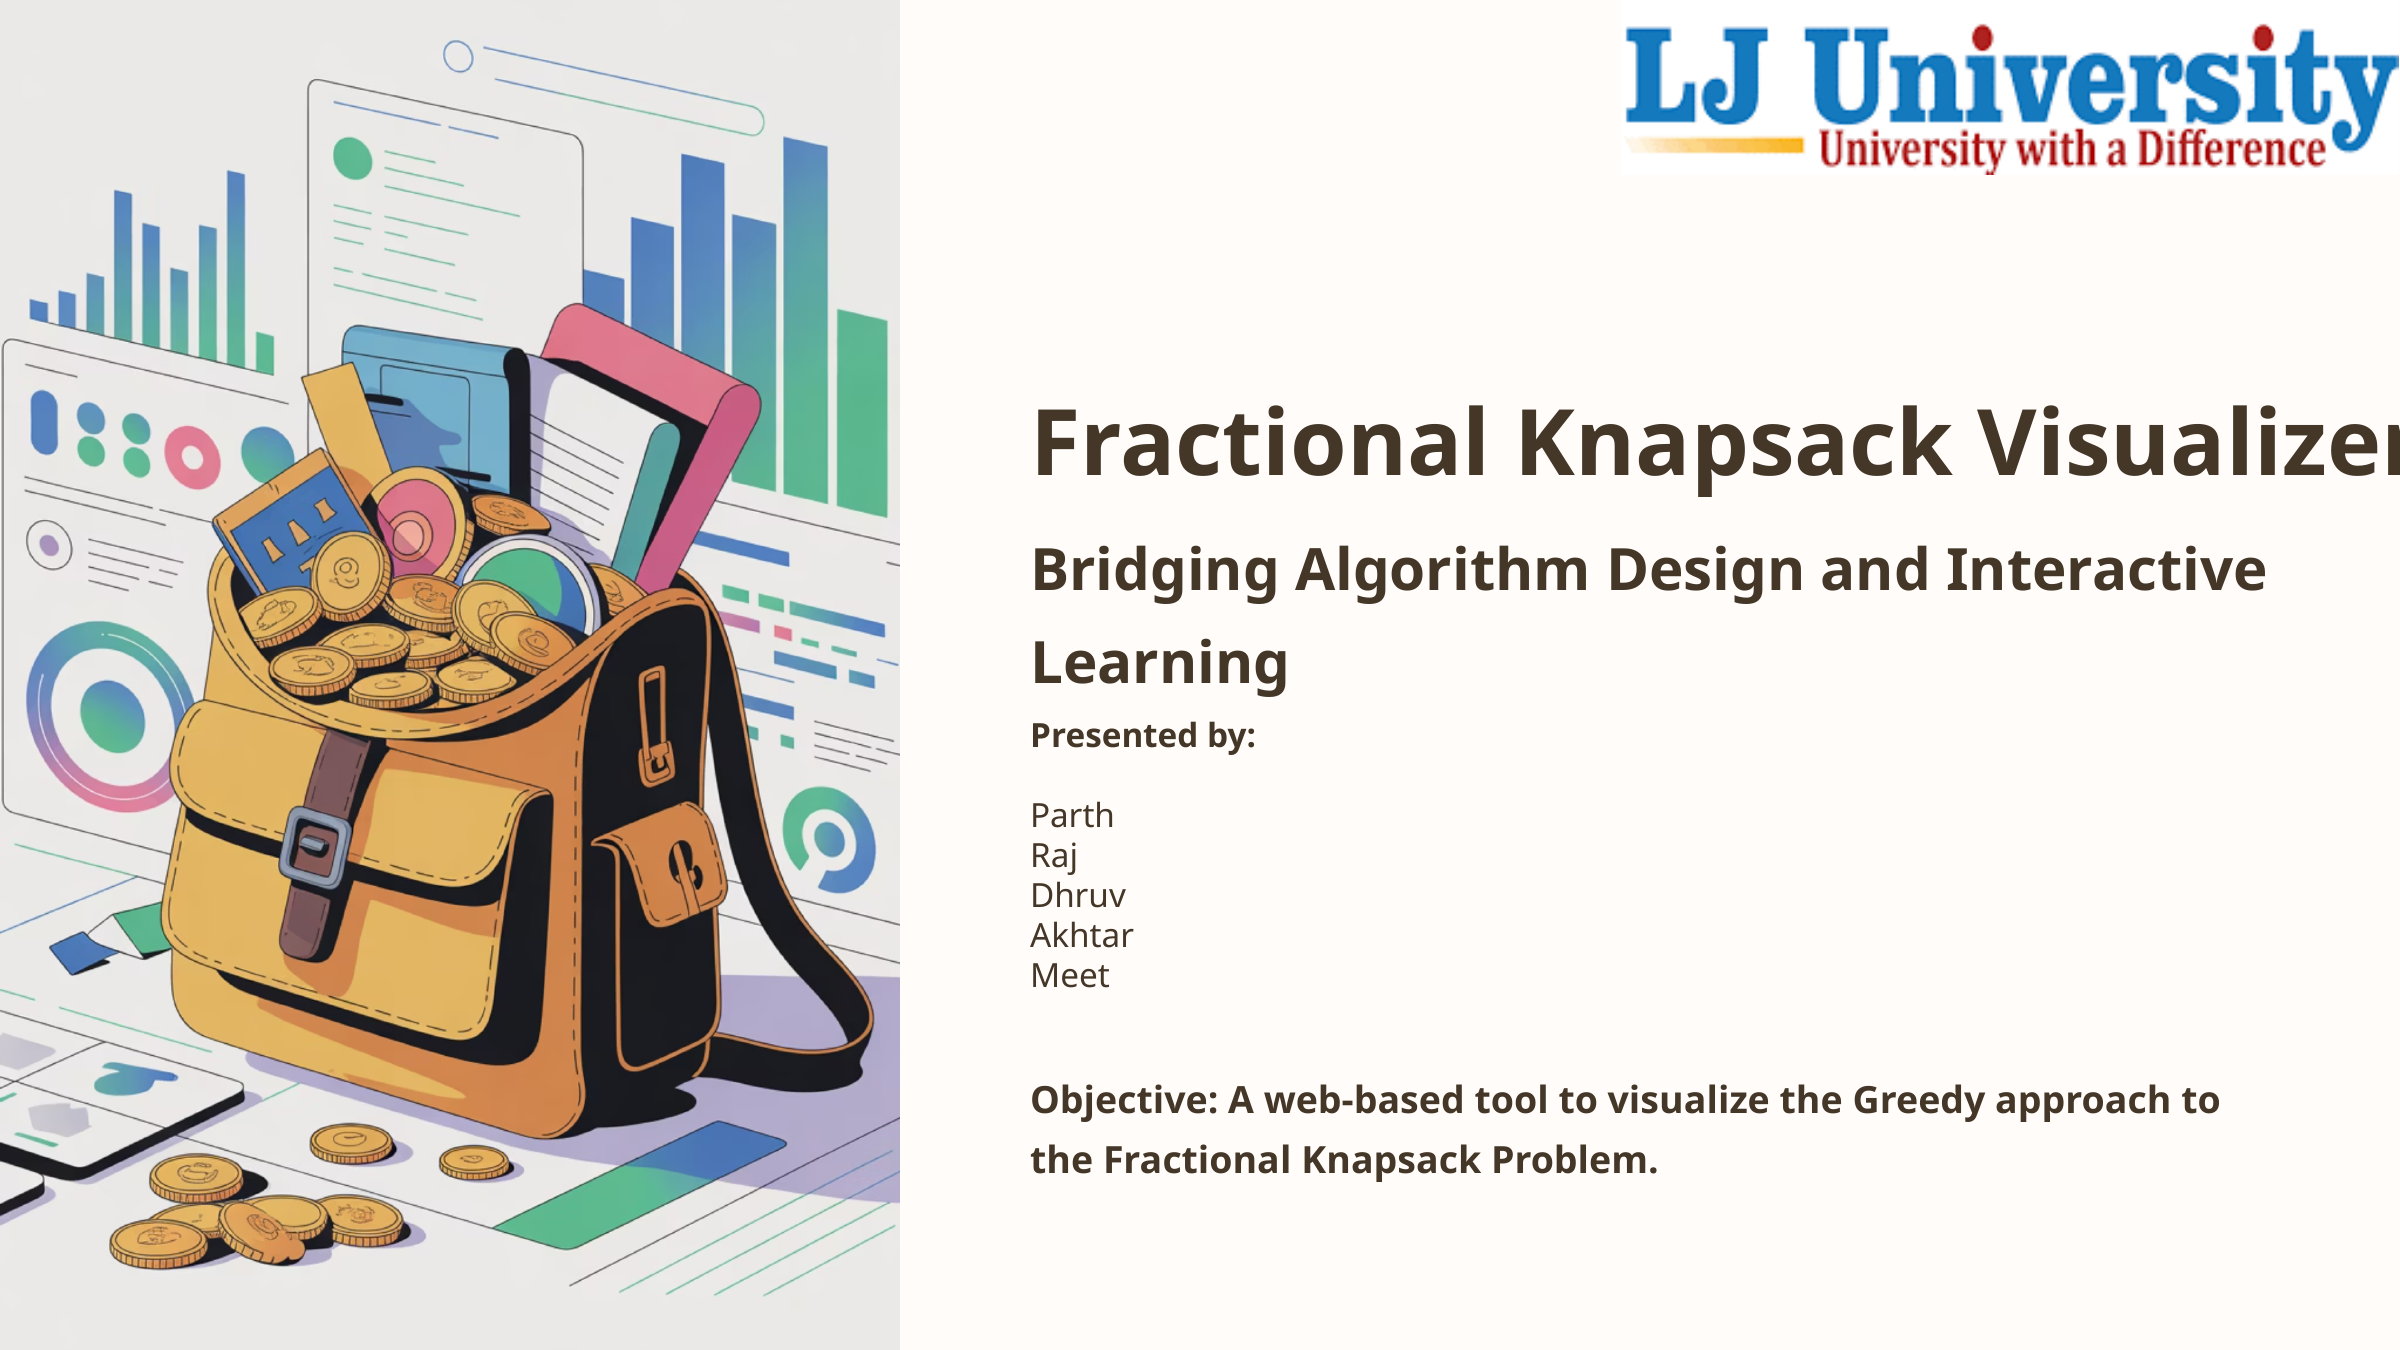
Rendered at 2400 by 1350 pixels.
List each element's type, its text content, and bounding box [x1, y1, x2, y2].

picture [0, 0, 900, 1350]
text_box [1620, 0, 2399, 175]
text_box Objective: A web-based tool to visualize the Greedy approach to the Fractional Knapsack Problem. [1030, 1062, 2270, 1182]
text_box Bridging Algorithm Design and Interactive Learning [1030, 509, 2270, 696]
text_box Presented by: Parth Raj Dhruv Akhtar Meet [1030, 714, 2270, 1014]
text_box Fractional Knapsack Visualizer [1030, 378, 2249, 495]
